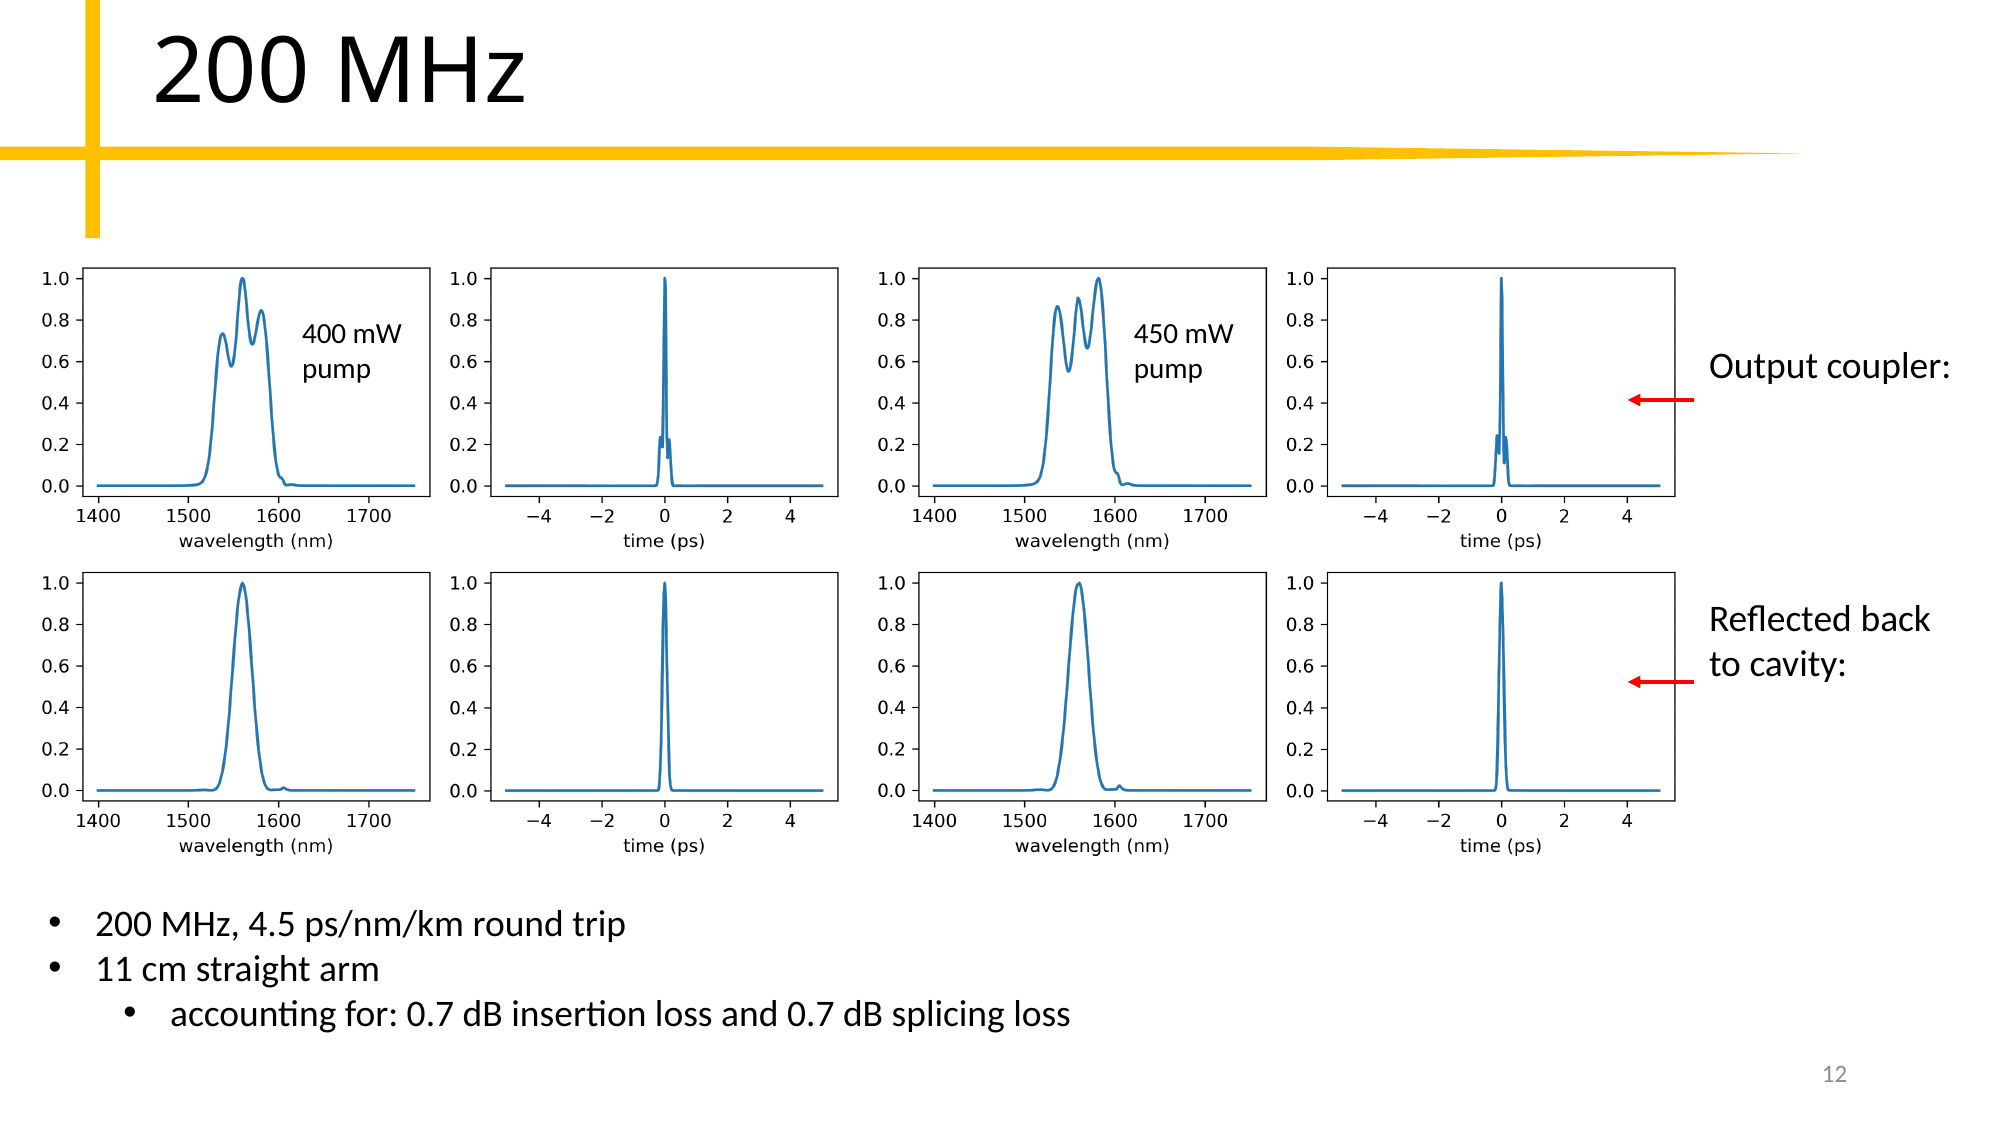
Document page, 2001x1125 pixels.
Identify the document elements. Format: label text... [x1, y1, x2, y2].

slide_number 12 [1412, 1042, 1863, 1103]
text_box 200 MHz, 4.5 ps/nm/km round trip 11 cm straight arm accounting for: 0.7 dB insertion loss and 0.7 dB splicing loss [33, 891, 1088, 1041]
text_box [21, 248, 1695, 877]
title 200 MHz [137, 0, 1863, 147]
